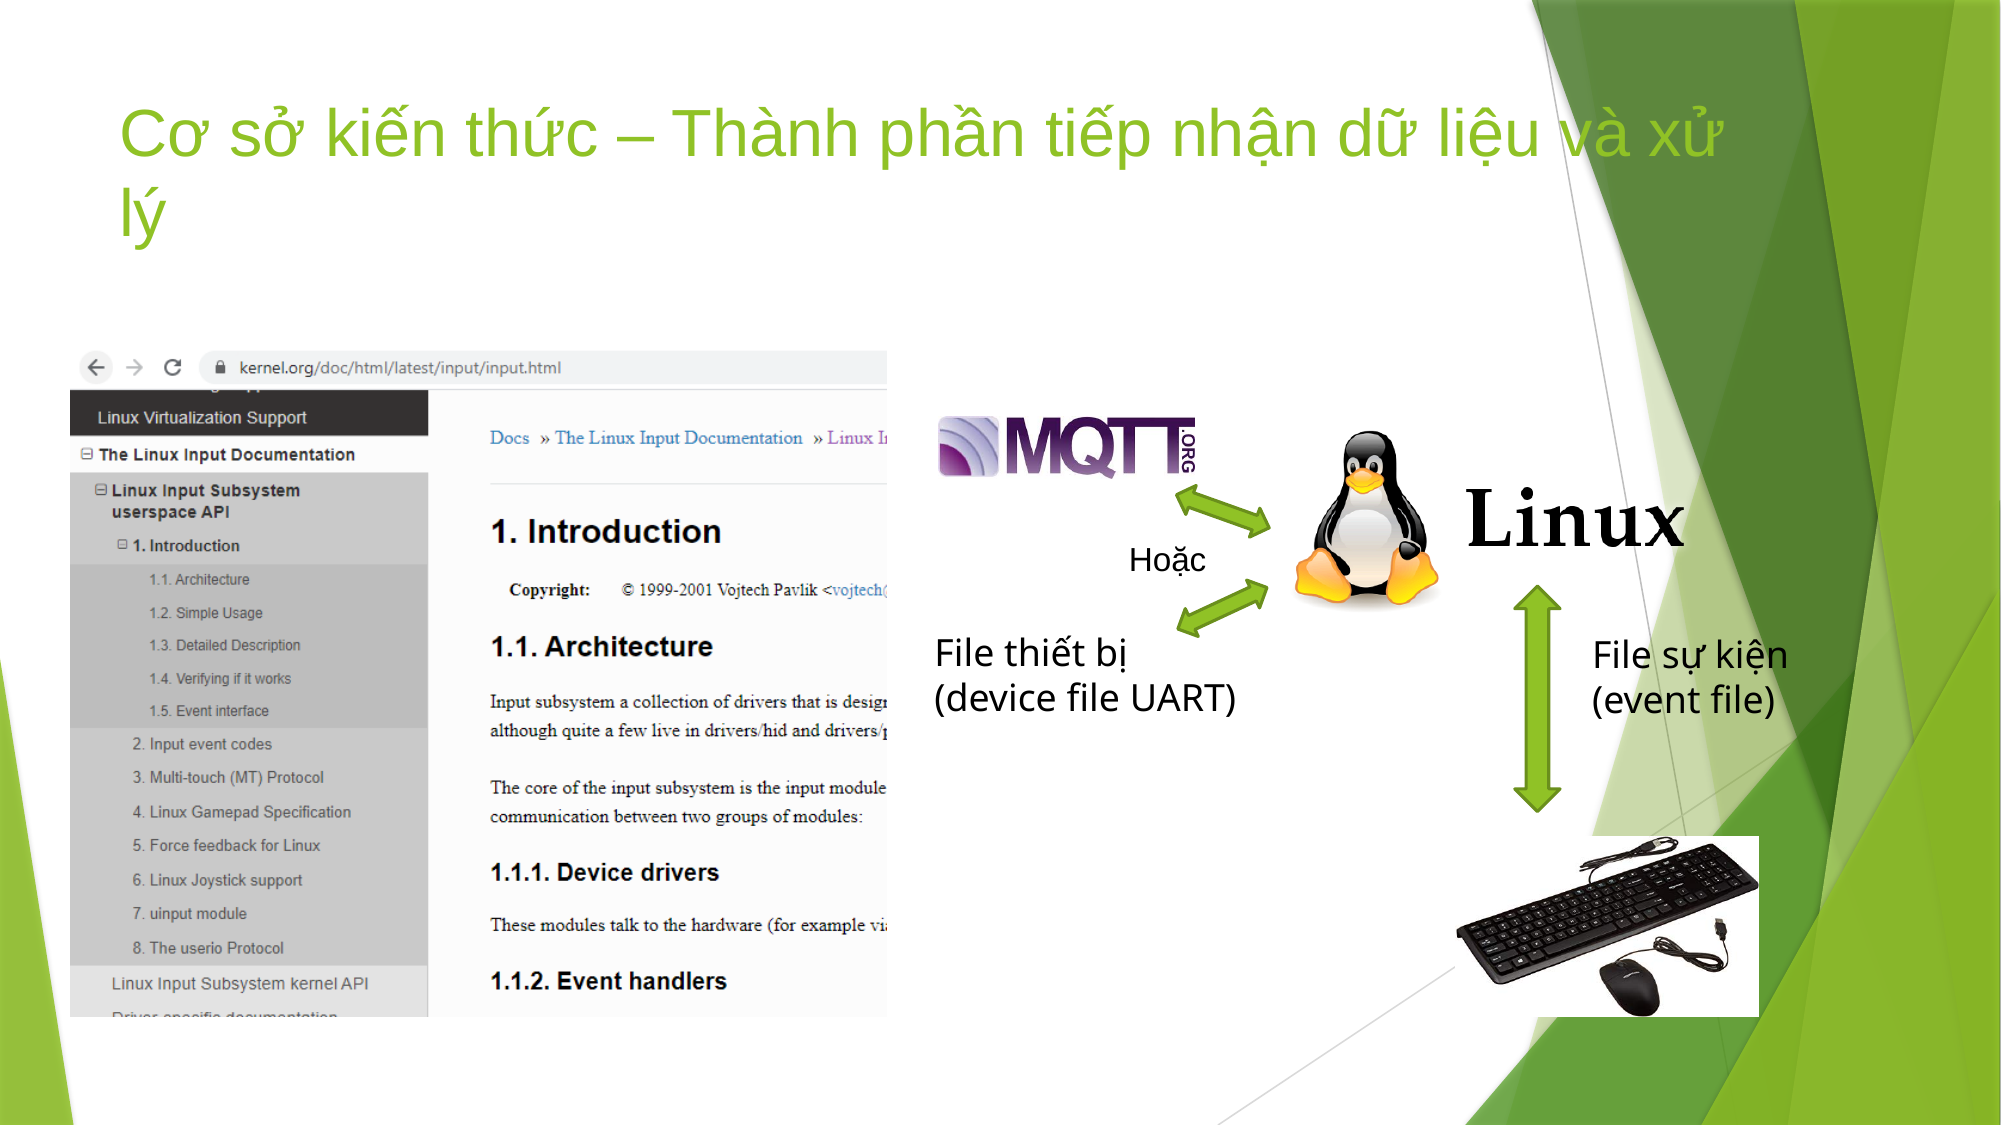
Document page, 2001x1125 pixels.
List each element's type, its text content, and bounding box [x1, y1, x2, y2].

text_box File thiết bị (device file UART) [919, 622, 1252, 772]
picture [1455, 836, 1760, 1018]
text_box [1175, 484, 1271, 539]
picture [1279, 415, 1697, 623]
picture [70, 345, 888, 1018]
text_box Hoặc [1114, 530, 1222, 586]
text_box [1176, 578, 1269, 638]
picture [937, 415, 1195, 479]
text_box [1513, 631, 1562, 813]
text_box File sự kiện (event file) [1577, 623, 1814, 729]
title Cơ sở kiến thức – Thành phần tiếp nhận dữ liệu và xử lý [104, 82, 1783, 249]
